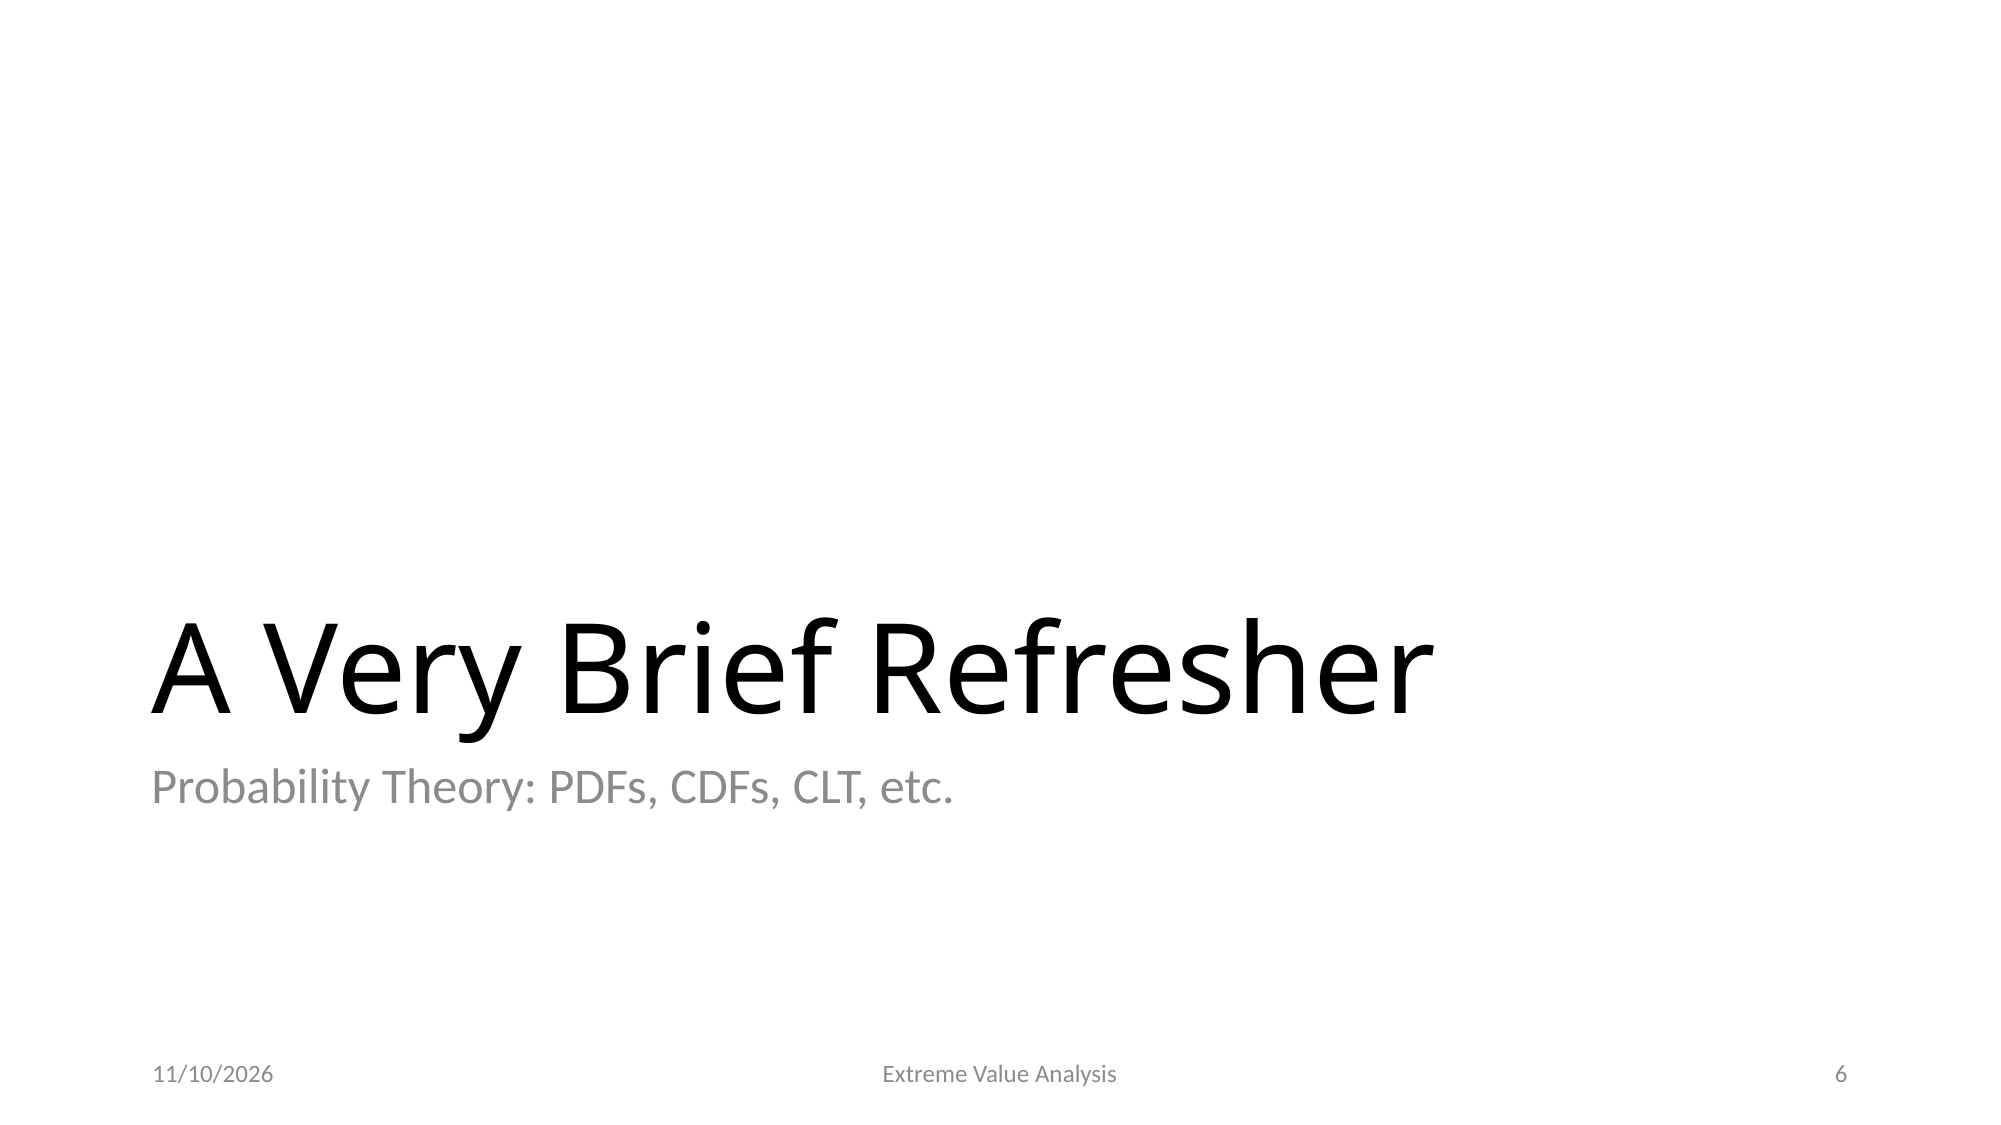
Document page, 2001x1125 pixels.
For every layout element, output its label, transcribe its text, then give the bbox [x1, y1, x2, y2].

footer Extreme Value Analysis [662, 1042, 1338, 1103]
title A Very Brief Refresher [136, 280, 1862, 749]
list Probability Theory: PDFs, CDFs, CLT, etc. [136, 752, 1862, 999]
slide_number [137, 1042, 588, 1103]
slide_number 6 [1412, 1042, 1863, 1103]
